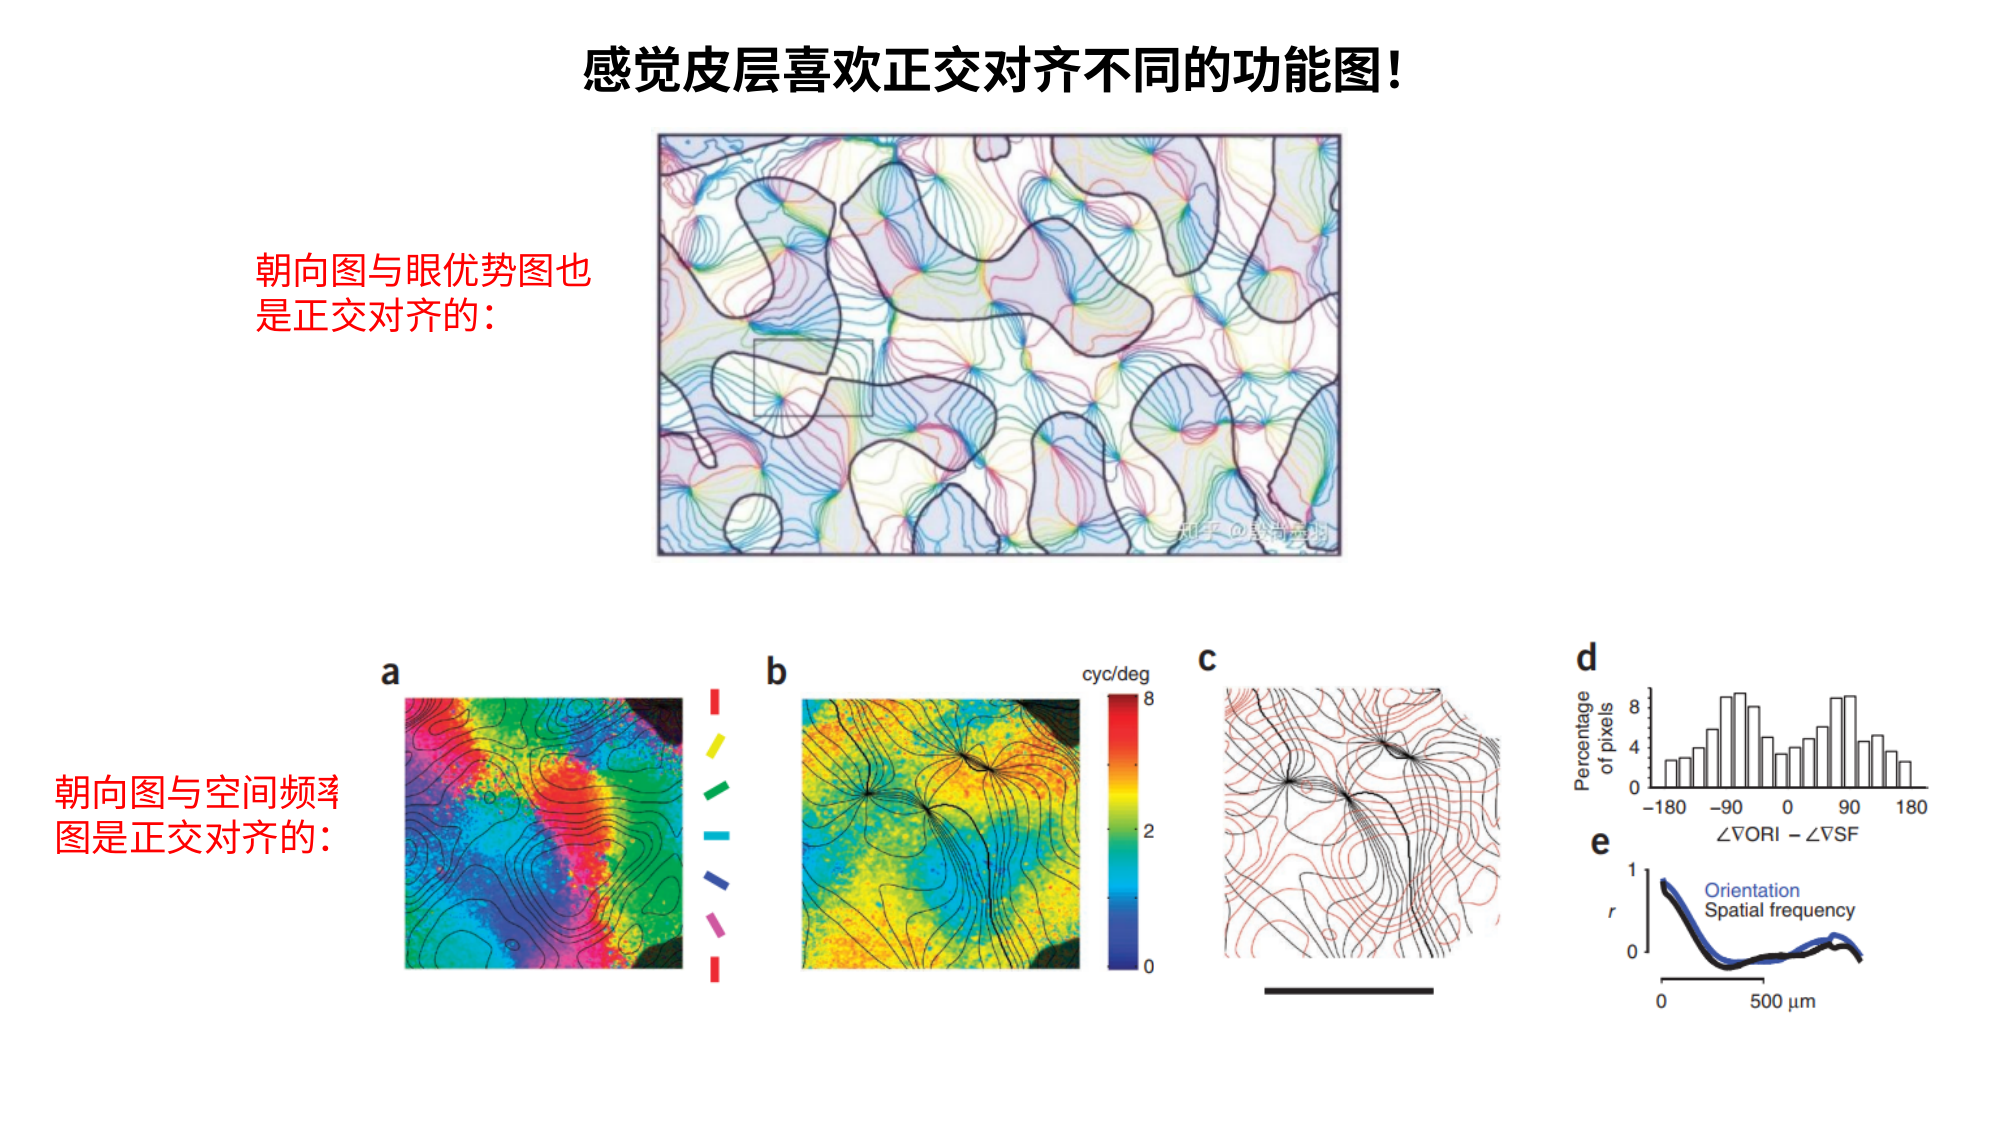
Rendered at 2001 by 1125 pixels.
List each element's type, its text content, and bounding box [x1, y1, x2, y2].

text_box 感觉皮层喜欢正交对齐不同的功能图！ [567, 30, 1568, 106]
text_box 朝向图与眼优势图也是正交对齐的： [240, 239, 621, 345]
text_box 朝向图与空间频率图是正交对齐的： [39, 761, 337, 867]
picture [651, 127, 1349, 563]
picture [337, 631, 1982, 1030]
